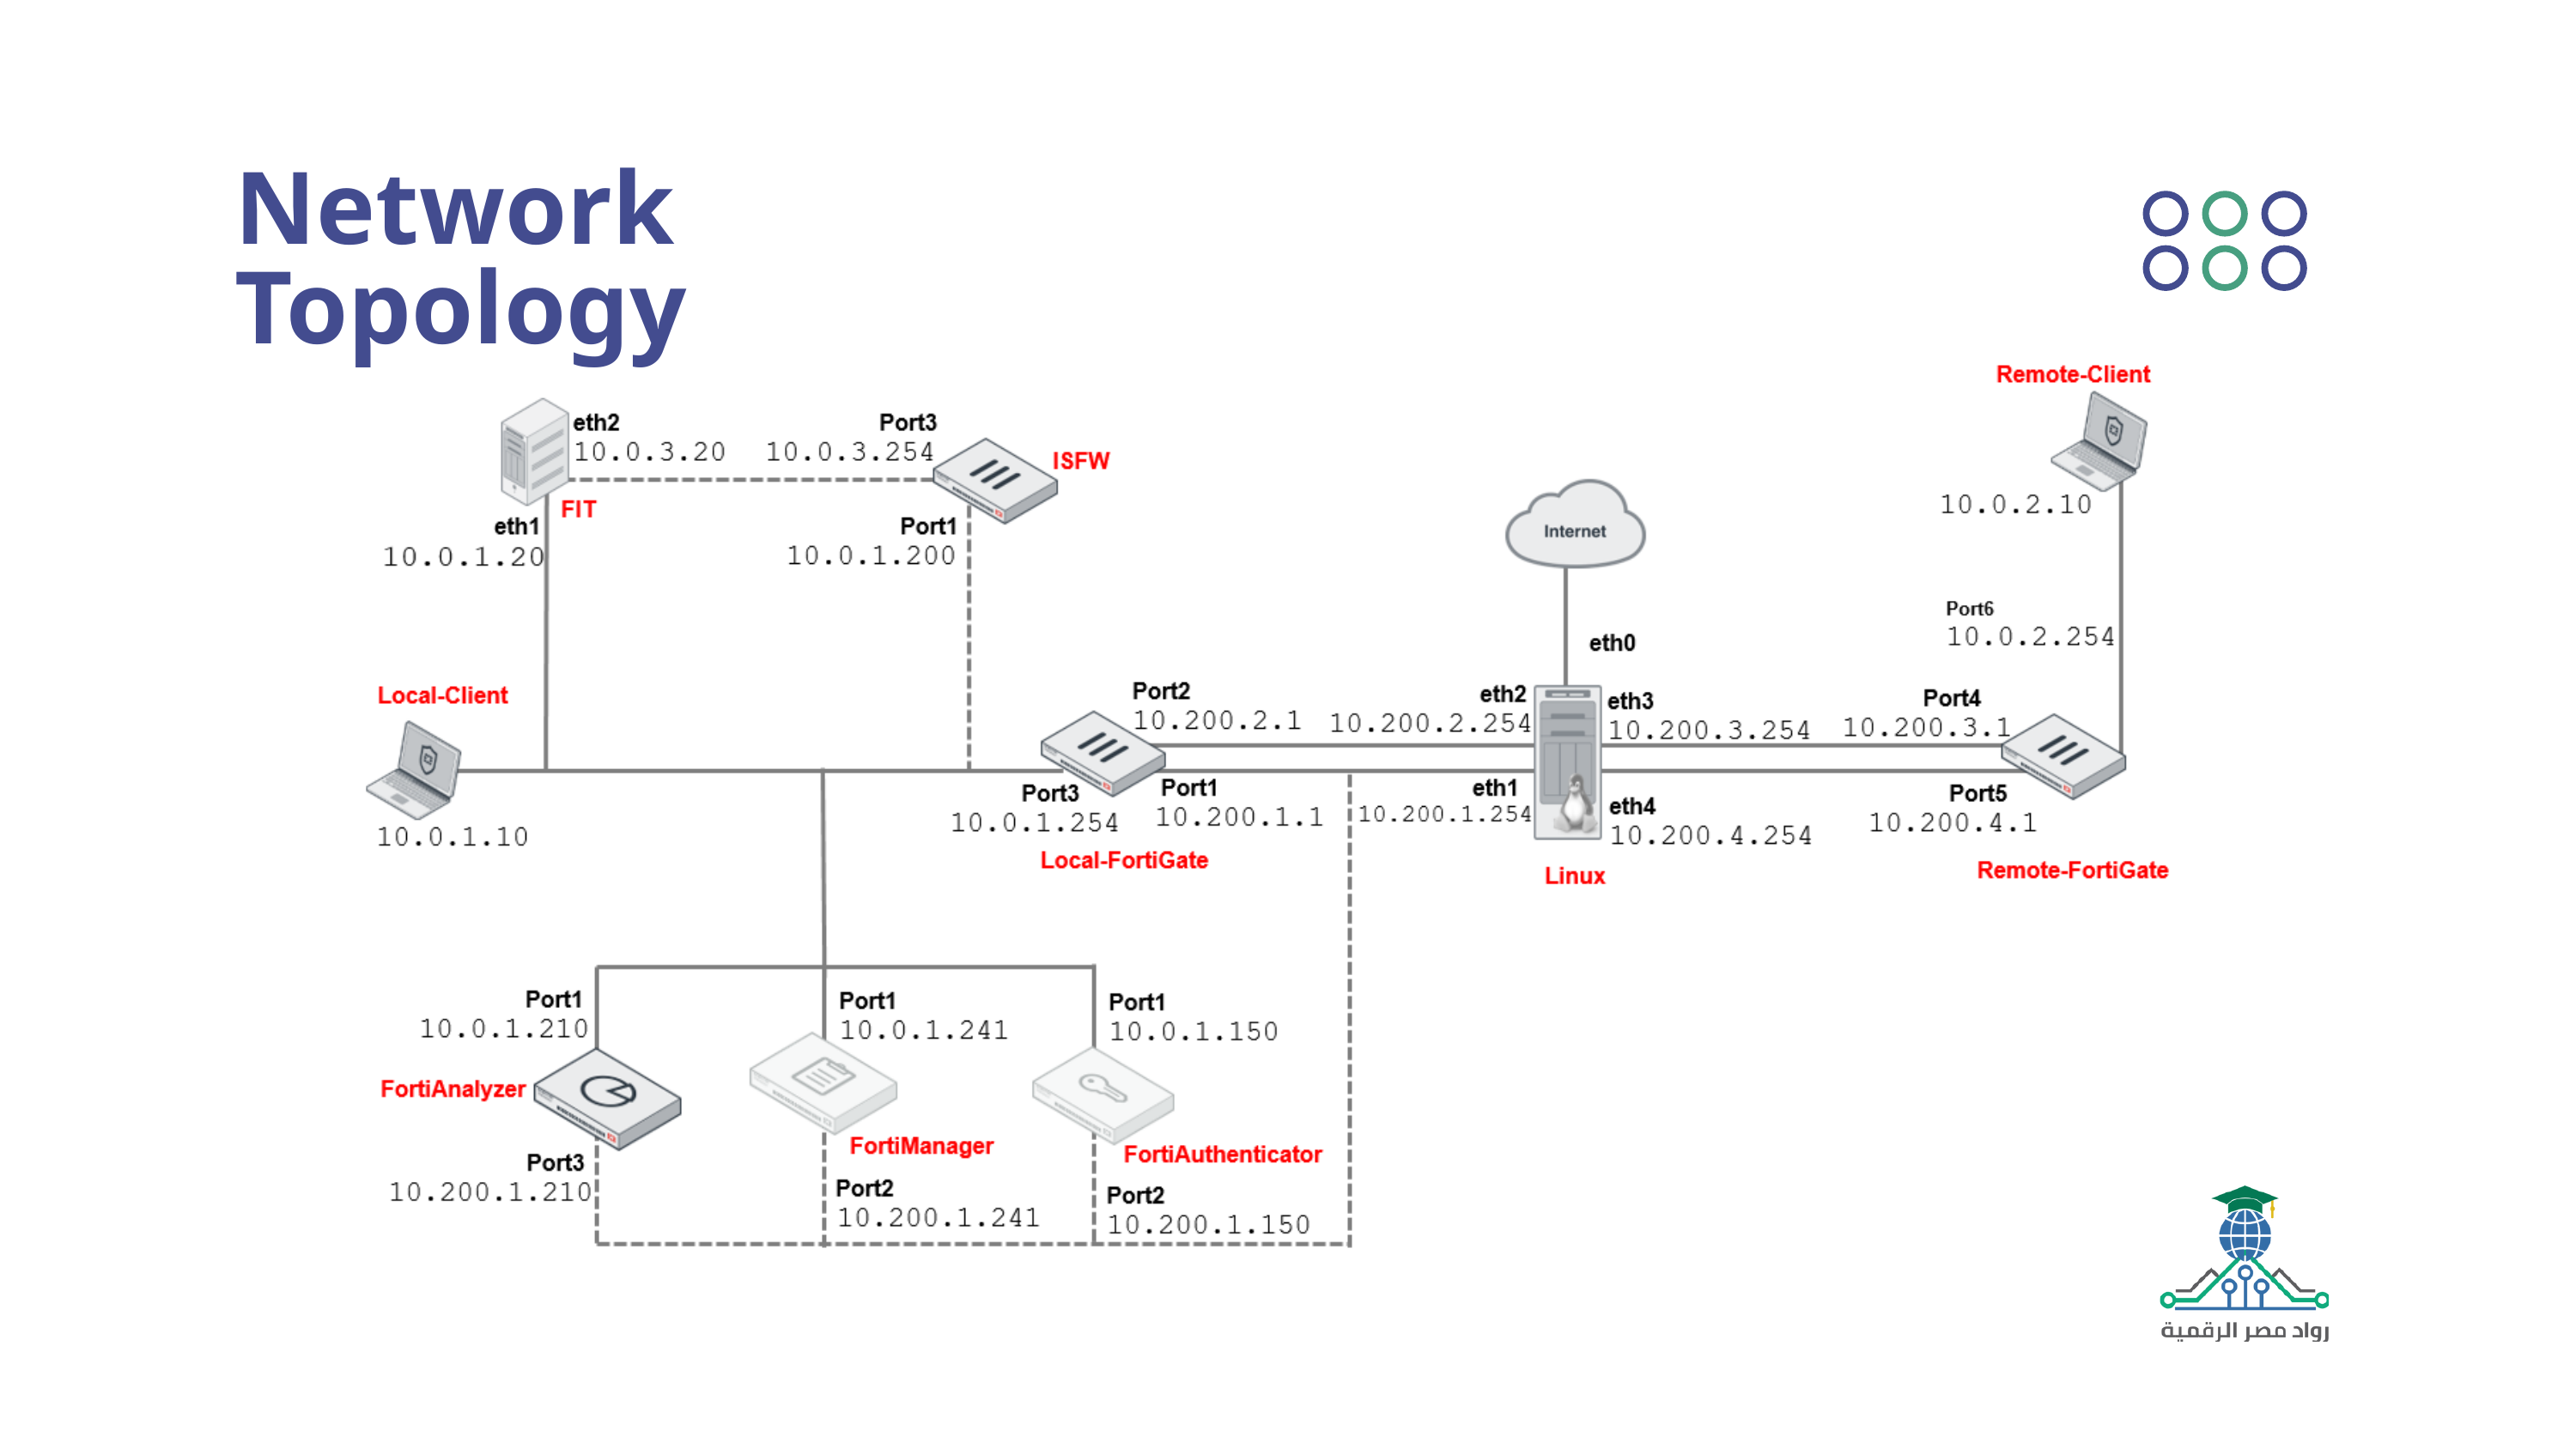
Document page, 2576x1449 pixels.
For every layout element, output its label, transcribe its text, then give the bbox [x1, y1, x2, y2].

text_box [2146, 248, 2186, 288]
text_box Network Topology [234, 163, 1116, 365]
text_box [2160, 1185, 2330, 1342]
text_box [2264, 248, 2305, 288]
text_box [365, 357, 2178, 1264]
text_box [2264, 193, 2305, 233]
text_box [2146, 193, 2186, 233]
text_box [2205, 193, 2245, 233]
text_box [2205, 248, 2245, 288]
